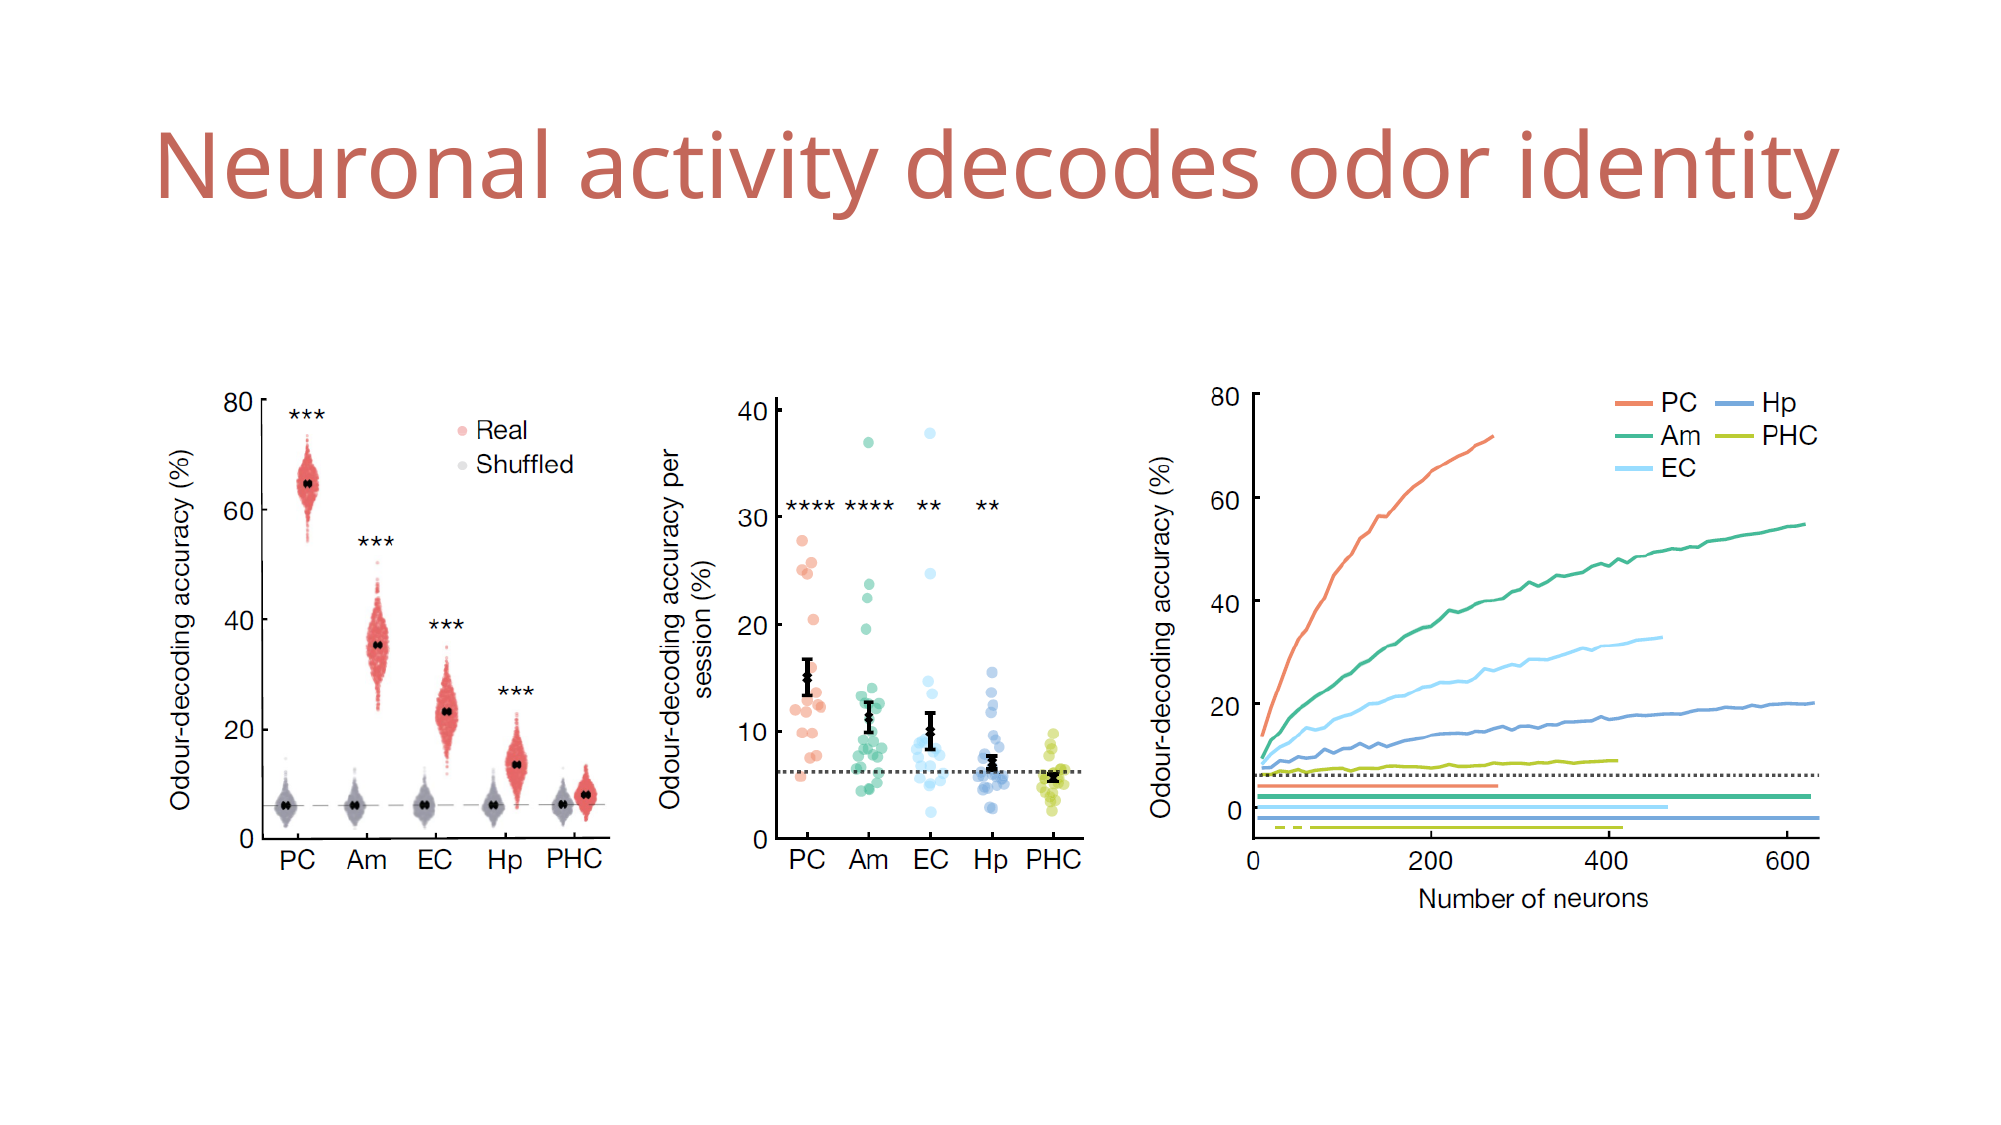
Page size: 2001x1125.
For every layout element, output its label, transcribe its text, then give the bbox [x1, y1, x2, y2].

picture [131, 330, 1863, 918]
title Neuronal activity decodes odor identity [137, 59, 1863, 278]
